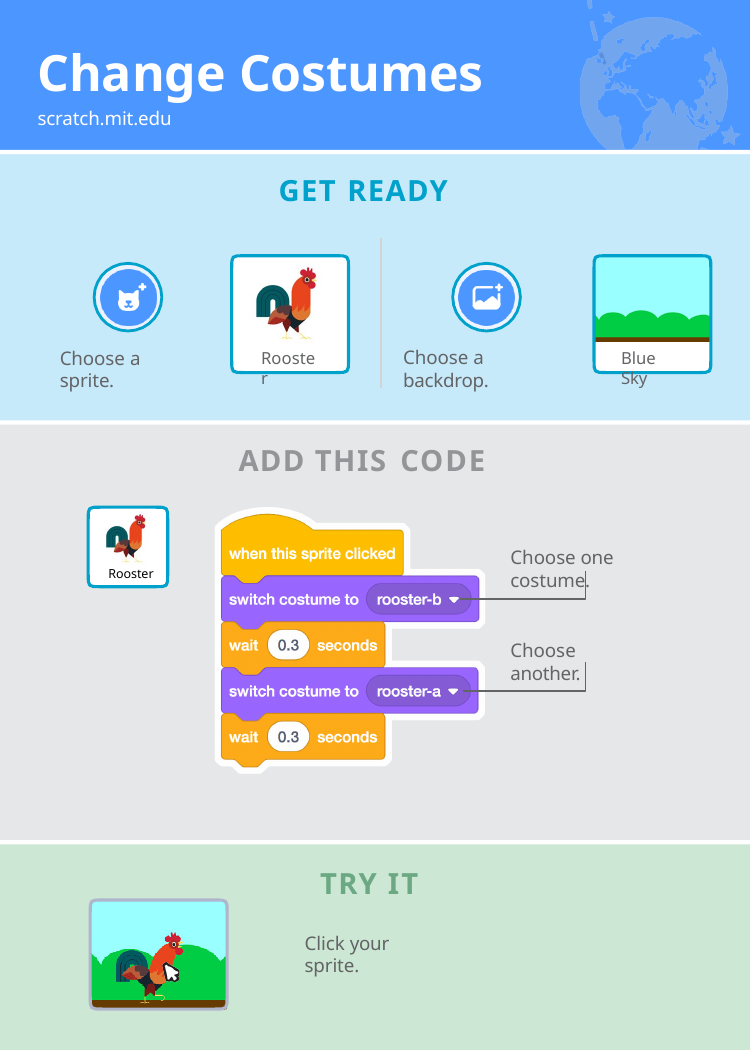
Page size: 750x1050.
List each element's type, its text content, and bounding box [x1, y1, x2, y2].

text_box [249, 263, 323, 345]
text_box [495, 301, 521, 331]
text_box [579, 0, 745, 149]
text_box [745, 0, 750, 149]
text_box [594, 255, 711, 373]
text_box [452, 263, 521, 332]
text_box TRY IT [318, 863, 434, 901]
text_box [214, 507, 486, 774]
text_box [0, 155, 750, 420]
text_box [452, 300, 478, 331]
text_box [231, 255, 349, 373]
text_box [452, 263, 480, 294]
text_box Choose a backdrop. [401, 343, 573, 392]
text_box [0, 0, 579, 149]
text_box GET READY [276, 169, 476, 207]
text_box [94, 305, 120, 331]
text_box [162, 962, 180, 982]
text_box [94, 263, 122, 289]
text_box [134, 263, 162, 290]
text_box [136, 304, 162, 331]
text_box [90, 899, 228, 1010]
text_box [0, 420, 750, 425]
title Change Costumes scratch.mit.edu [35, 28, 533, 218]
text_box Choose one costume. [508, 543, 696, 591]
text_box [94, 263, 162, 332]
text_box [0, 149, 35, 155]
text_box [462, 662, 586, 691]
text_box [0, 425, 750, 840]
text_box [101, 511, 150, 566]
text_box Rooster [259, 345, 322, 388]
text_box [88, 581, 168, 587]
text_box [533, 149, 750, 155]
text_box [0, 845, 750, 1050]
text_box Click your sprite. [302, 929, 448, 977]
text_box [88, 507, 168, 563]
text_box [0, 840, 750, 845]
text_box ADD THIS CODE [236, 440, 518, 478]
text_box [493, 263, 521, 293]
text_box [460, 570, 586, 600]
text_box Blue Sky [619, 345, 687, 388]
text_box Choose a sprite. [57, 344, 199, 392]
text_box Rooster [88, 563, 168, 581]
text_box Choose another. [508, 636, 650, 684]
